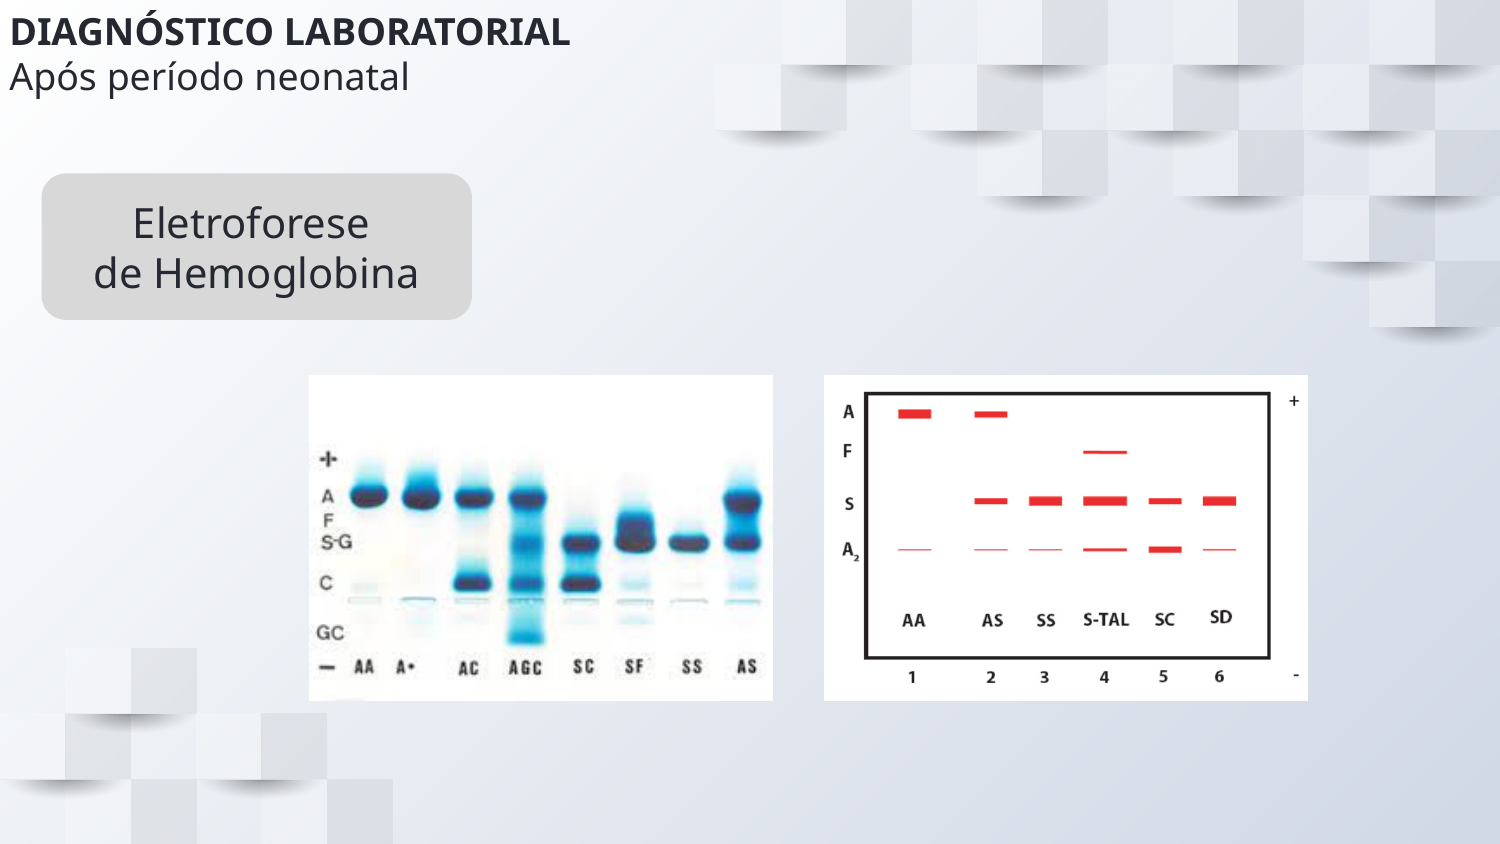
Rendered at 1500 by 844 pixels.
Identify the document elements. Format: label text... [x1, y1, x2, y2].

title DIAGNÓSTICO LABORATORIAL Após período neonatal [9, 2, 610, 98]
picture [715, 0, 1500, 347]
picture [0, 648, 393, 844]
picture [823, 375, 1309, 702]
text_box Eletroforese de Hemoglobina [41, 173, 472, 320]
picture [309, 375, 774, 702]
